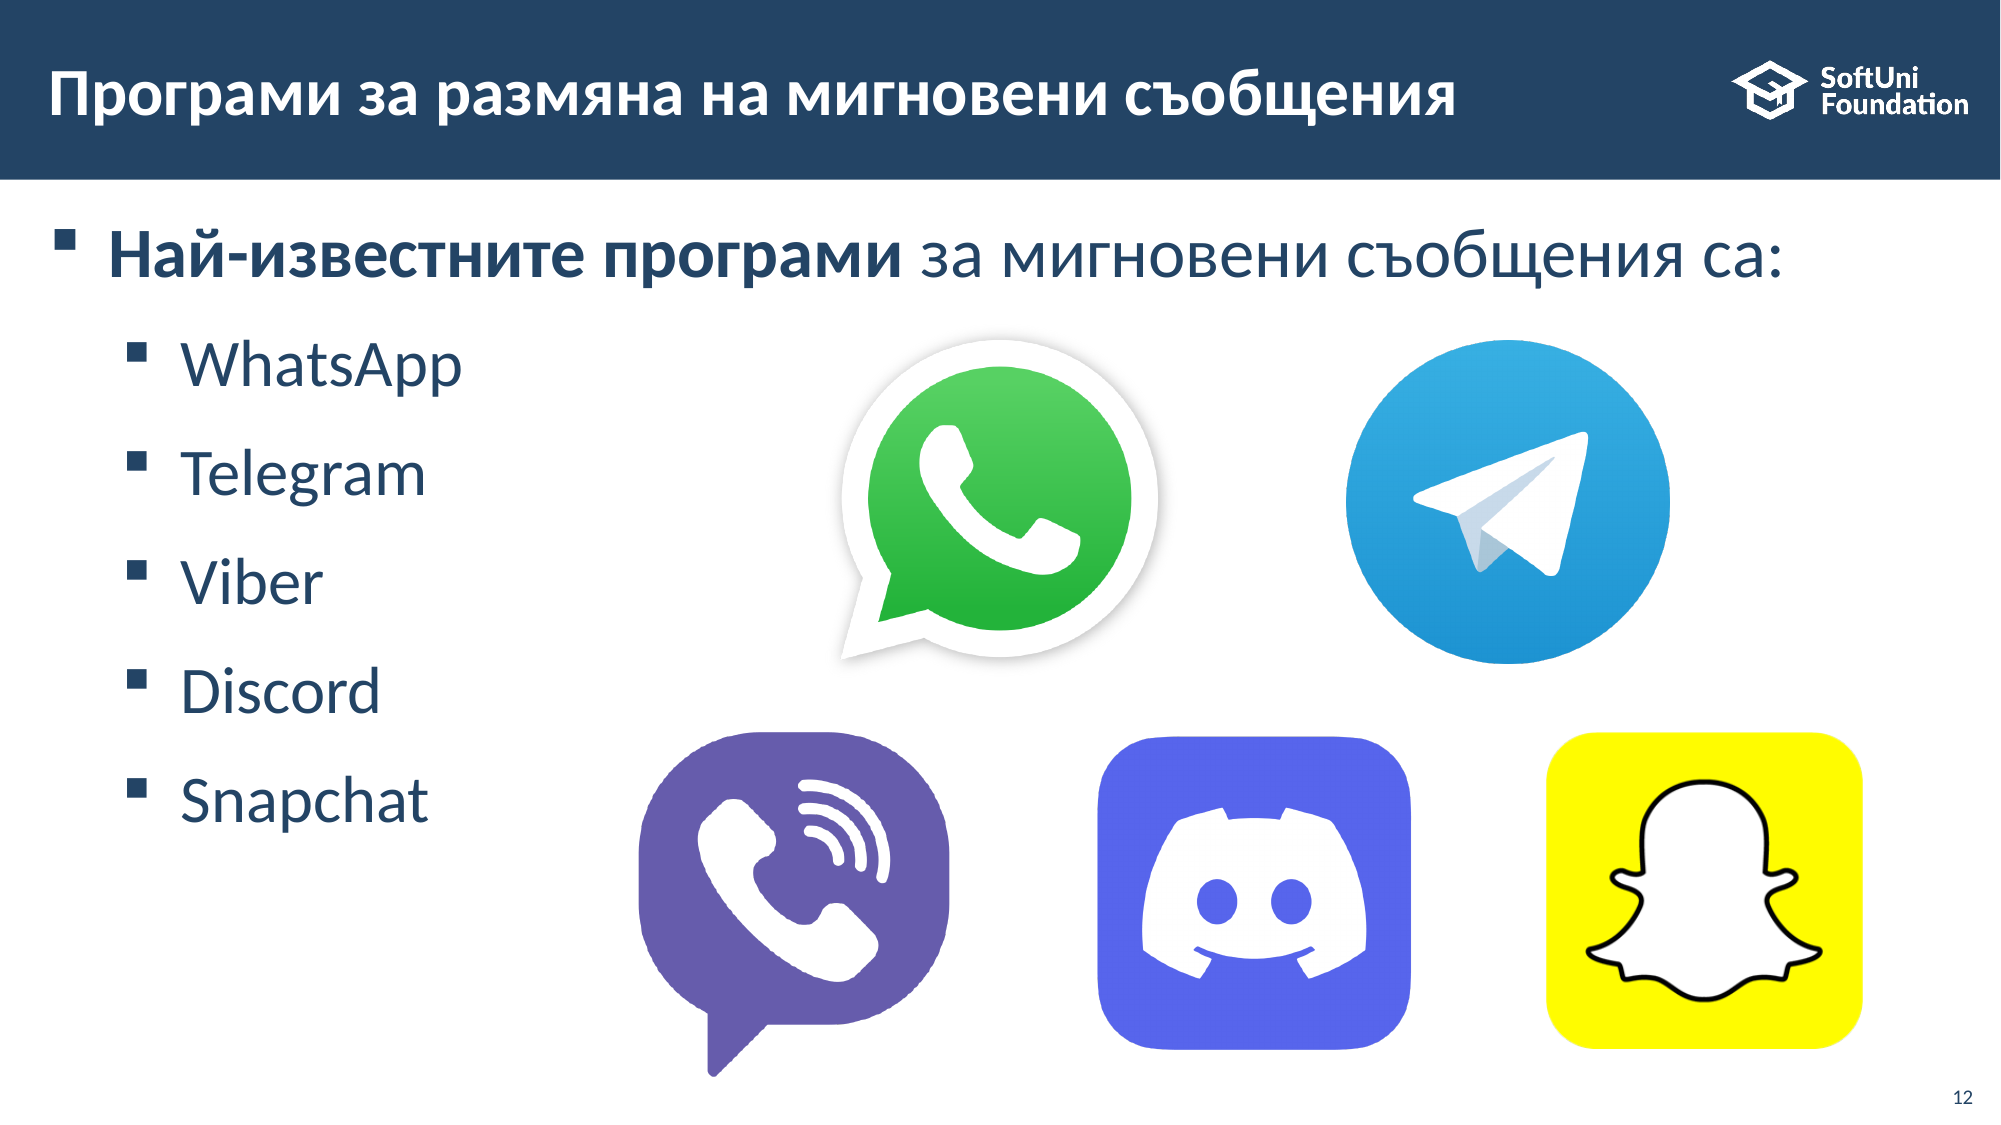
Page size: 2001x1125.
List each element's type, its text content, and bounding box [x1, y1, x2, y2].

slide_number 12 [1927, 1067, 1989, 1117]
picture [1346, 340, 1670, 664]
picture [1066, 707, 1443, 1075]
picture [611, 707, 971, 1102]
picture [1545, 732, 1863, 1050]
picture [812, 312, 1189, 691]
list Най-известните програми за мигновени съобщения са: WhatsApp Telegram Viber Discord Snapchat [31, 196, 1970, 1104]
picture [1731, 60, 1968, 120]
title Програми за размяна на мигновени съобщения [31, 16, 1716, 162]
